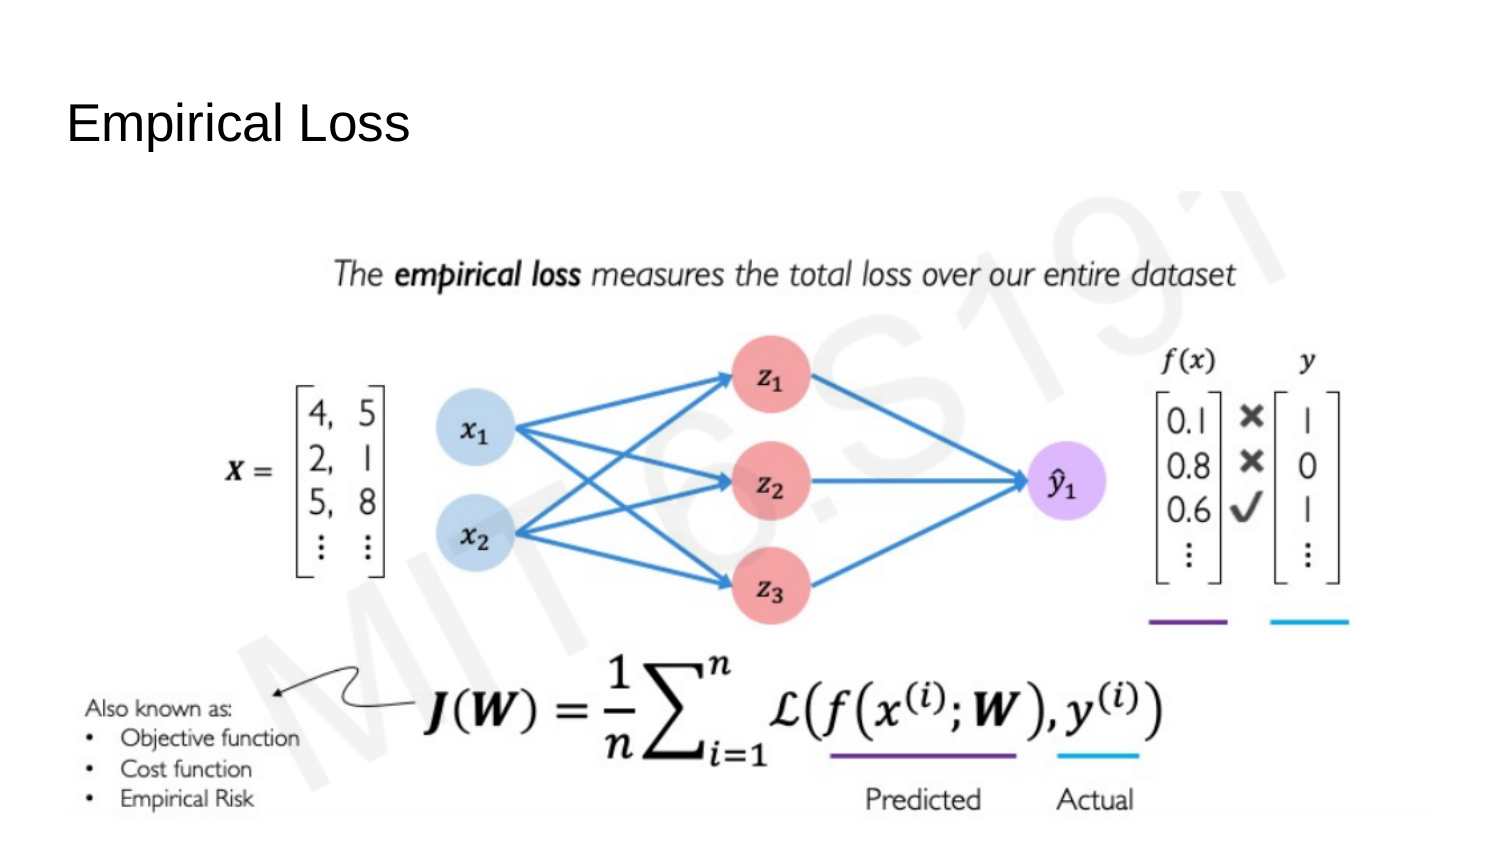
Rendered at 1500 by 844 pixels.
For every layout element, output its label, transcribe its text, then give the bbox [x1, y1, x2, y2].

picture [66, 191, 1434, 819]
title Empirical Loss [51, 72, 1449, 167]
